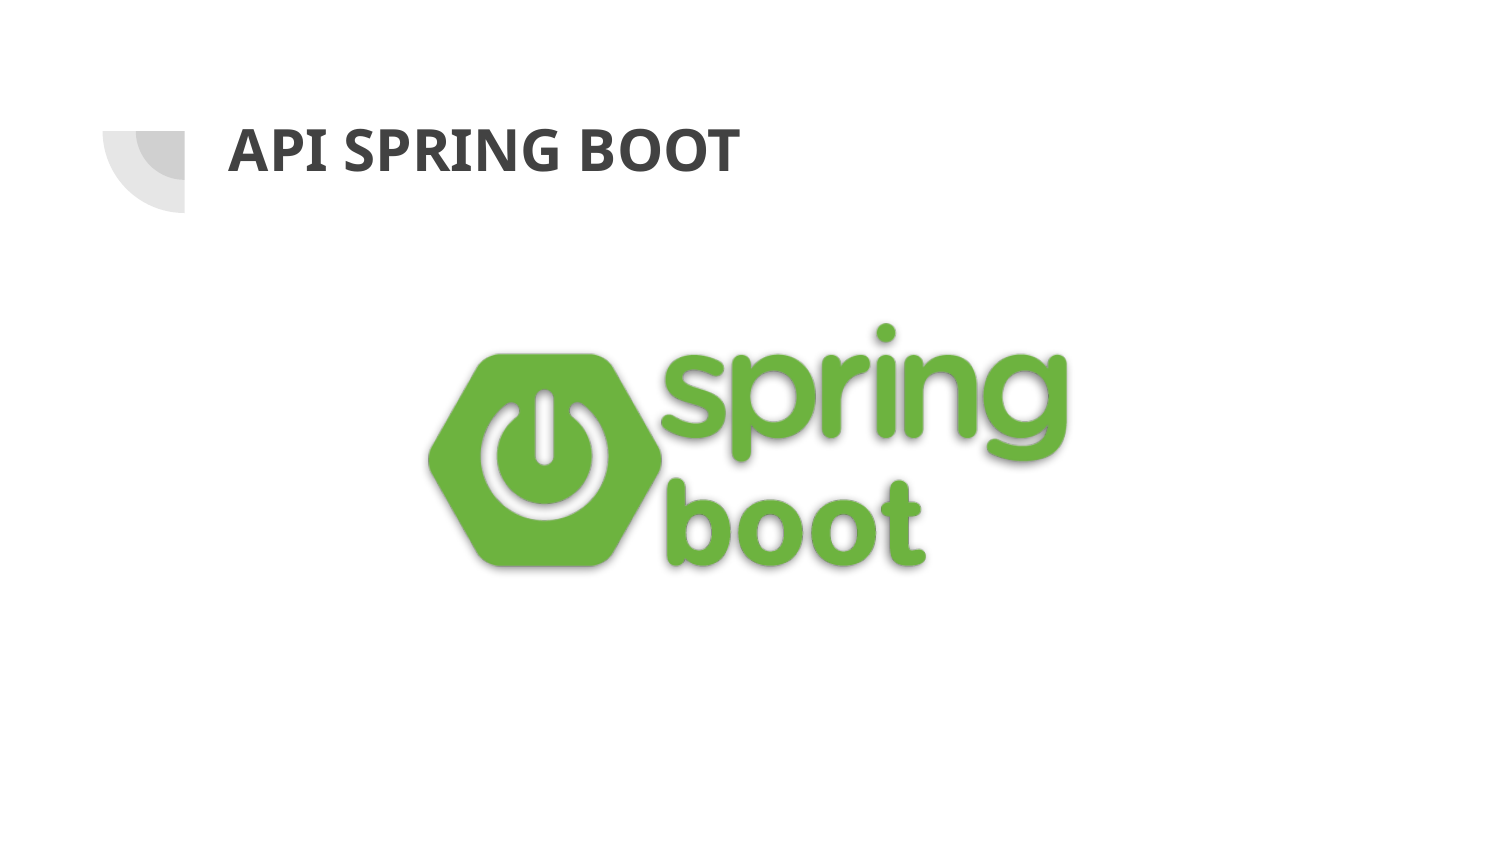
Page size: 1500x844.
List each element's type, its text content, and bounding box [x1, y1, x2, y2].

picture [422, 287, 1078, 632]
title API SPRING BOOT [213, 98, 1368, 263]
